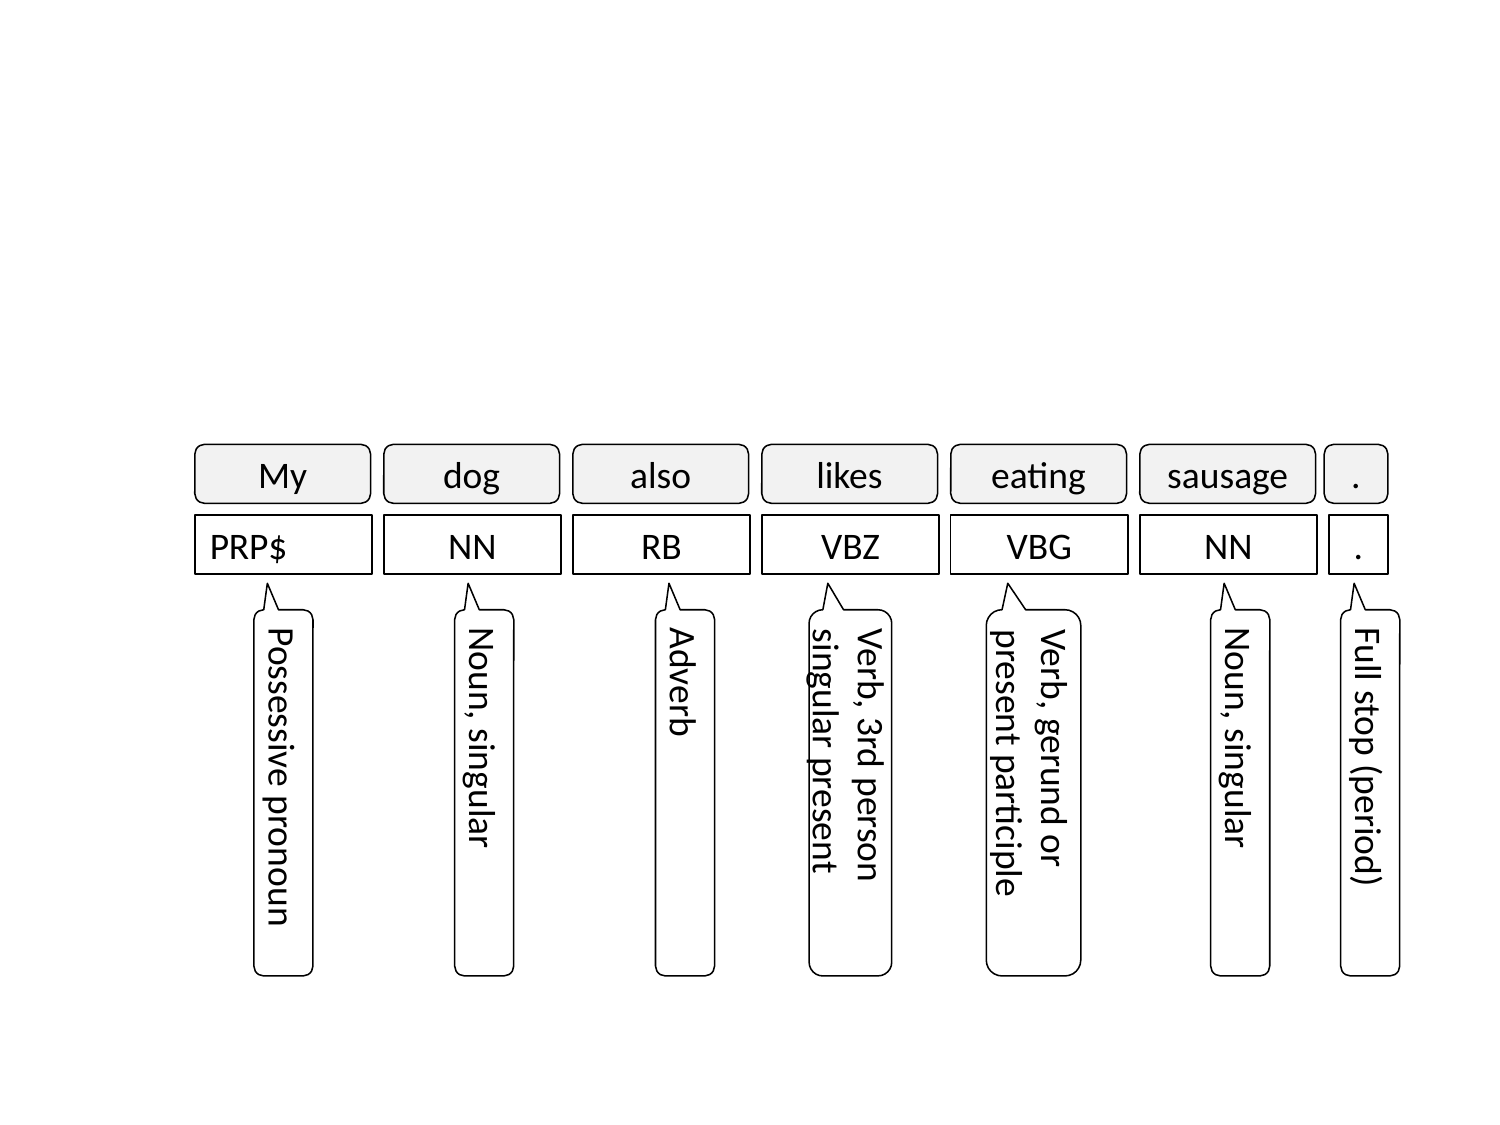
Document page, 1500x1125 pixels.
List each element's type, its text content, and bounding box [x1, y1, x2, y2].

text_box . [1324, 444, 1388, 504]
text_box dog [383, 444, 560, 504]
text_box My [194, 444, 371, 504]
text_box [0, 924, 1500, 978]
text_box likes [761, 444, 938, 504]
text_box also [572, 444, 749, 504]
text_box NN [383, 515, 561, 575]
text_box Verb, 3rd person singular present [809, 583, 892, 924]
text_box Full stop (period) [1340, 583, 1400, 924]
text_box Noun, singular [454, 583, 514, 924]
text_box sausage [1139, 444, 1316, 504]
text_box RB [572, 515, 750, 575]
text_box . [1328, 515, 1388, 575]
text_box PRP$ [194, 515, 372, 575]
text_box Verb, gerund or present participle [986, 583, 1081, 924]
text_box Possessive pronoun [253, 583, 313, 924]
text_box VBZ [761, 515, 939, 575]
text_box Adverb [655, 583, 715, 924]
text_box eating [950, 444, 1127, 504]
text_box Noun, singular [1210, 583, 1270, 924]
text_box VBG [950, 515, 1128, 575]
text_box NN [1139, 515, 1317, 575]
